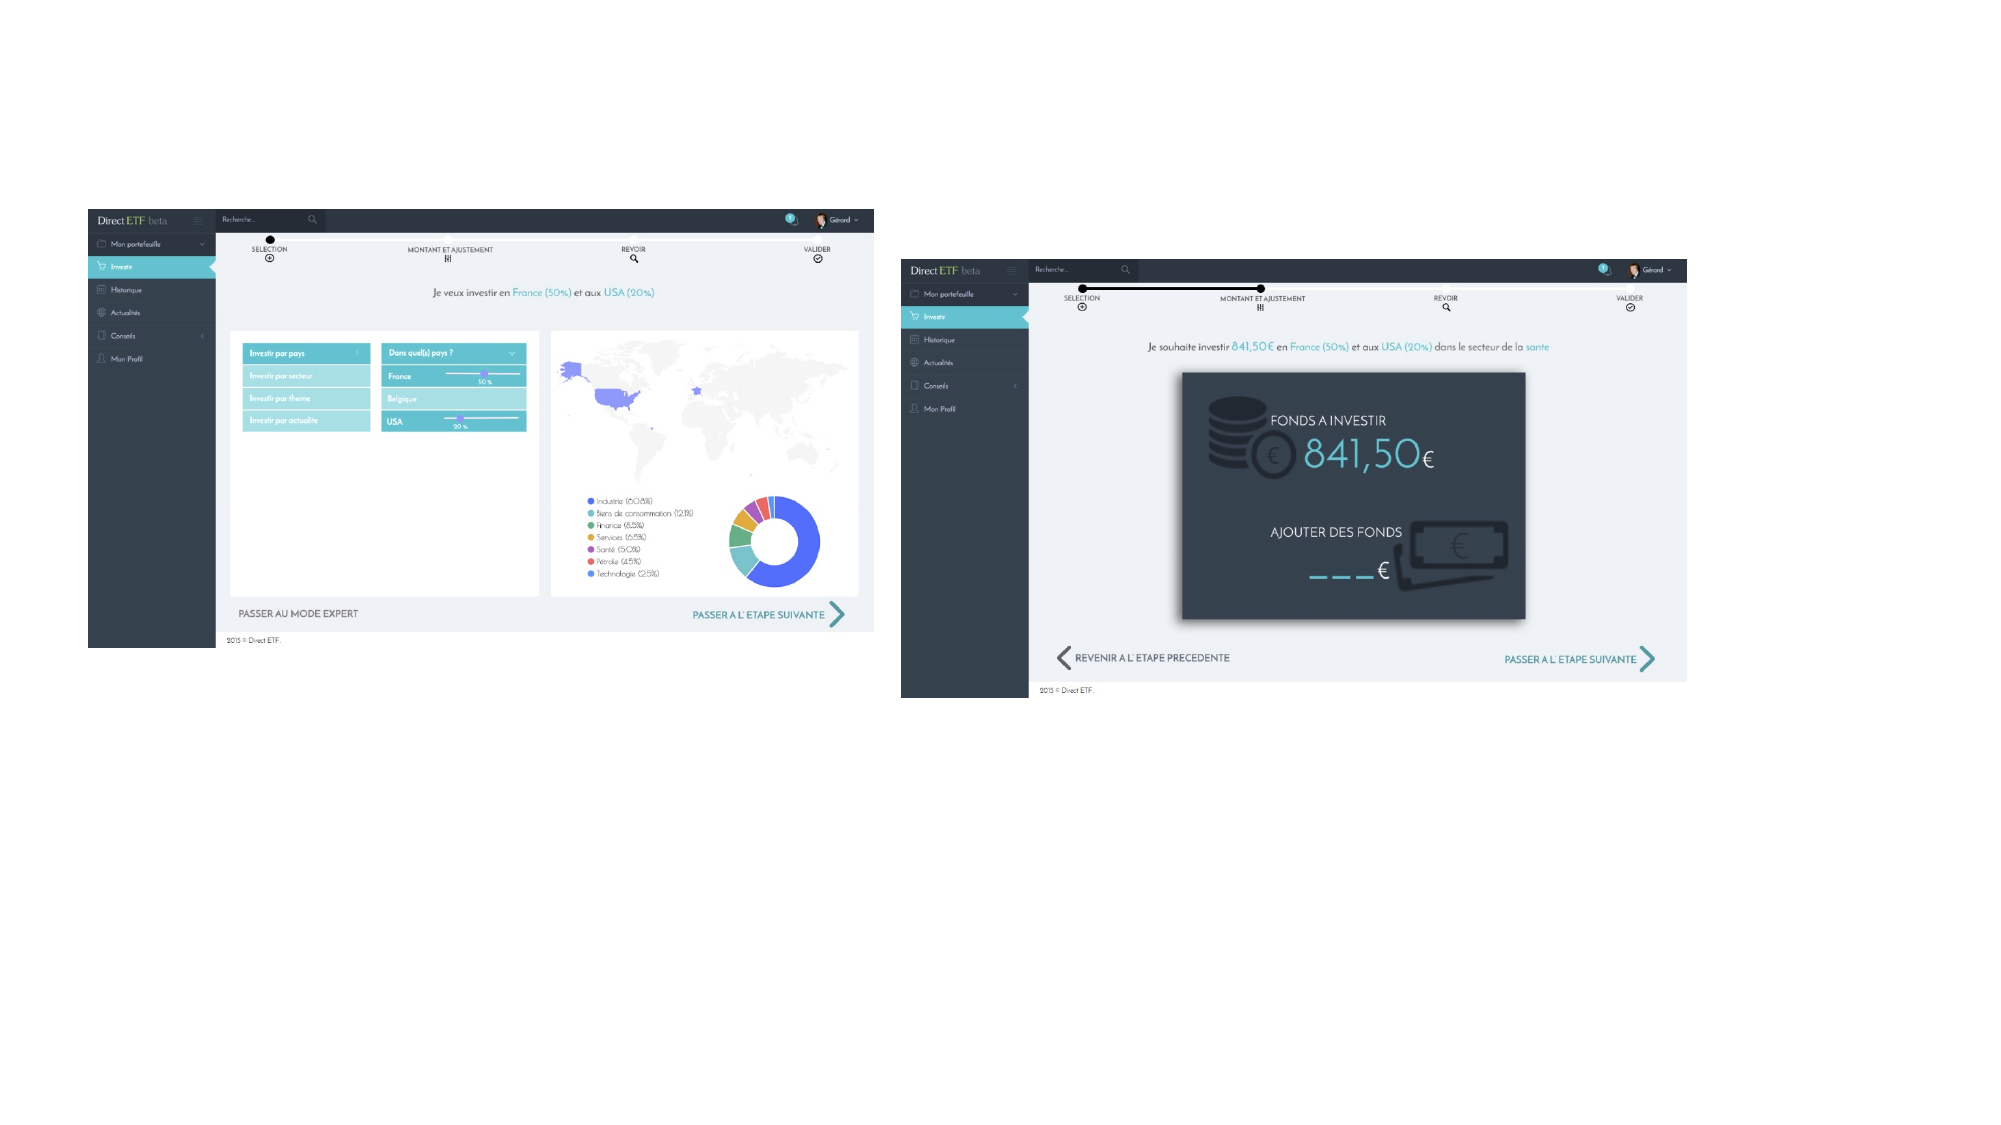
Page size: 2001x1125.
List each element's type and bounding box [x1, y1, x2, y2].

picture [901, 259, 1687, 698]
picture [88, 209, 874, 648]
